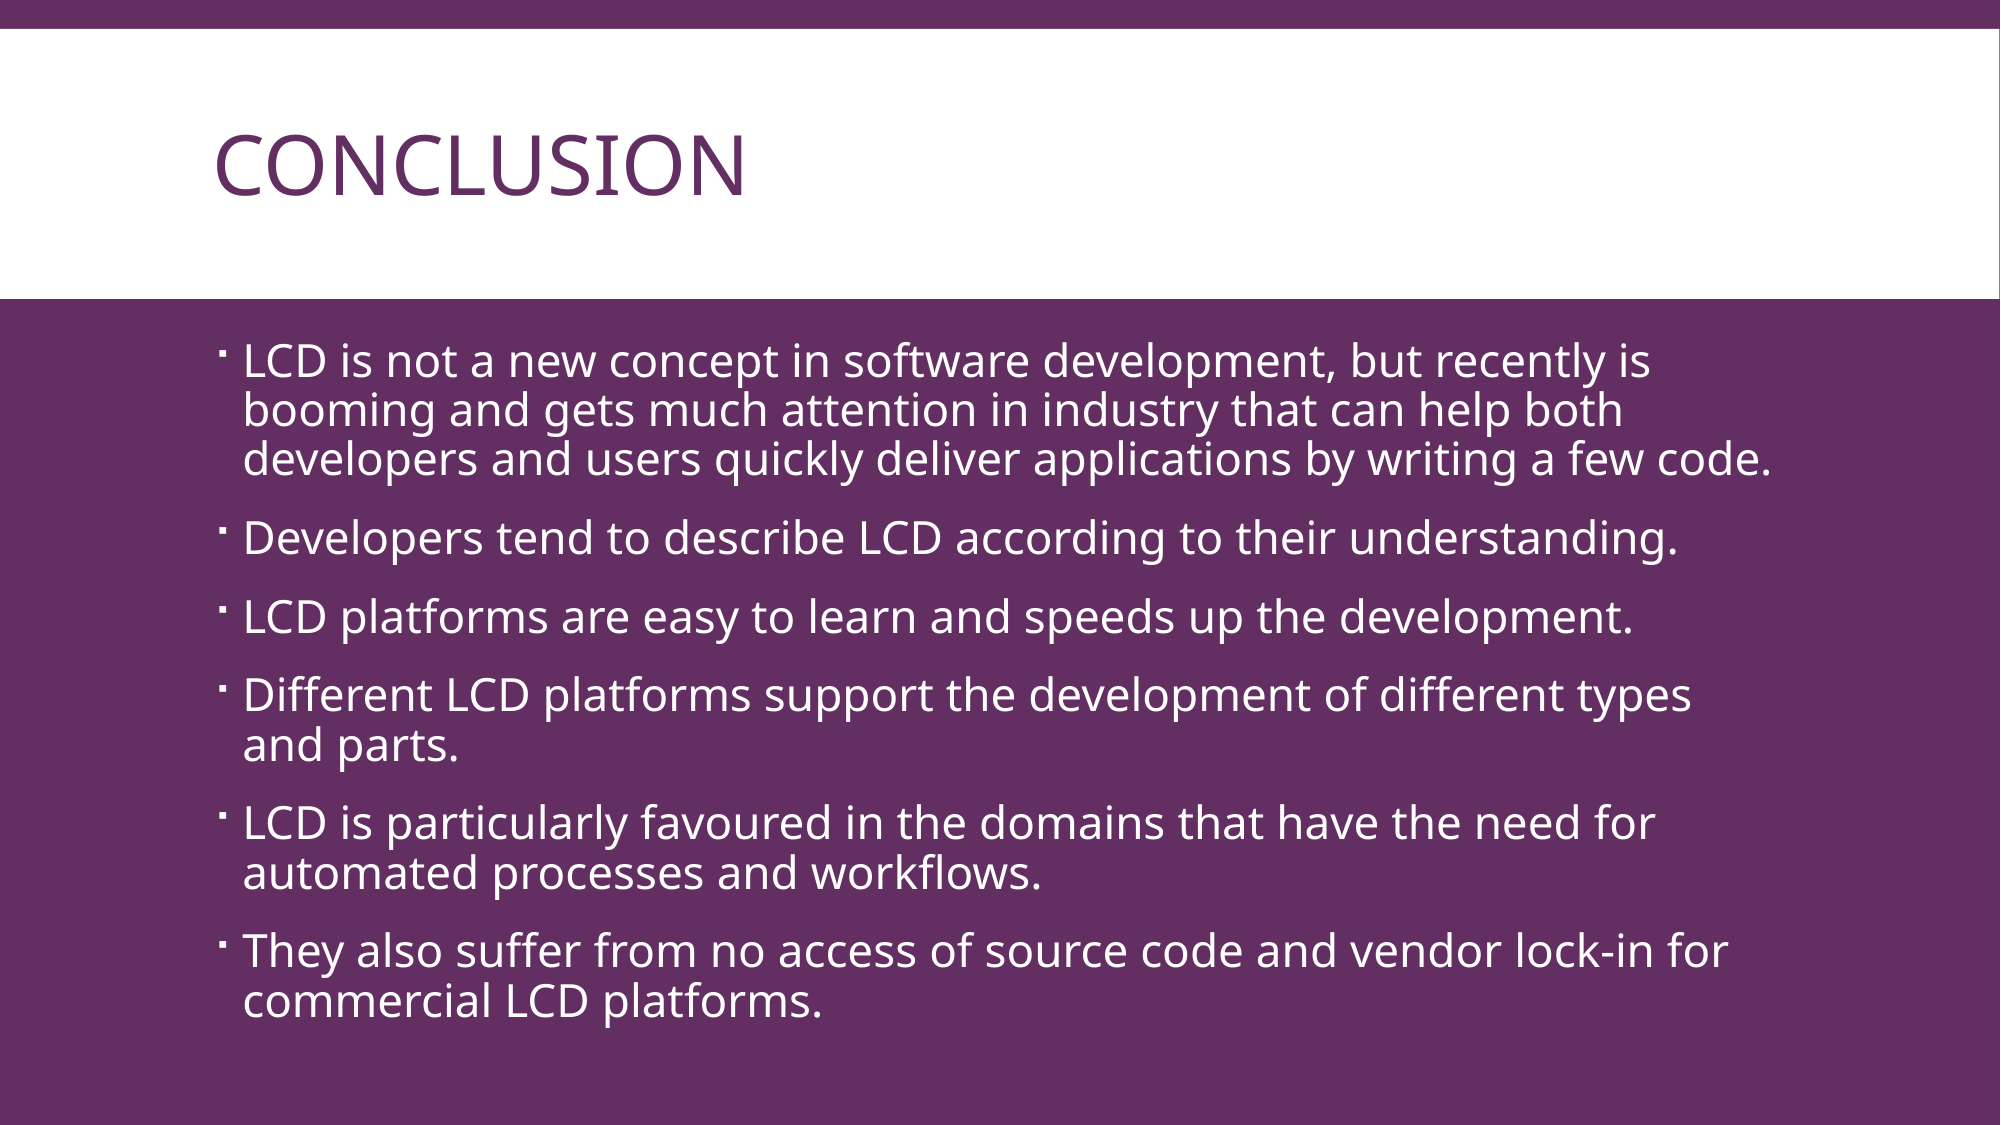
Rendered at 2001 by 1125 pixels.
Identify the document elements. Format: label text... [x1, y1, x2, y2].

title Conclusion [197, 46, 1803, 295]
list LCD is not a new concept in software development, but recently is booming and gets much attention in industry that can help both developers and users quickly deliver applications by writing a few code. Developers tend to describe LCD according to their understanding. LCD platforms are easy to learn and speeds up the development. Different LCD platforms support the development of different types and parts. LCD is particularly favoured in the domains that have the need for automated processes and workflows. They also suffer from no access of source code and vendor lock-in for commercial LCD platforms. [197, 329, 1803, 1020]
